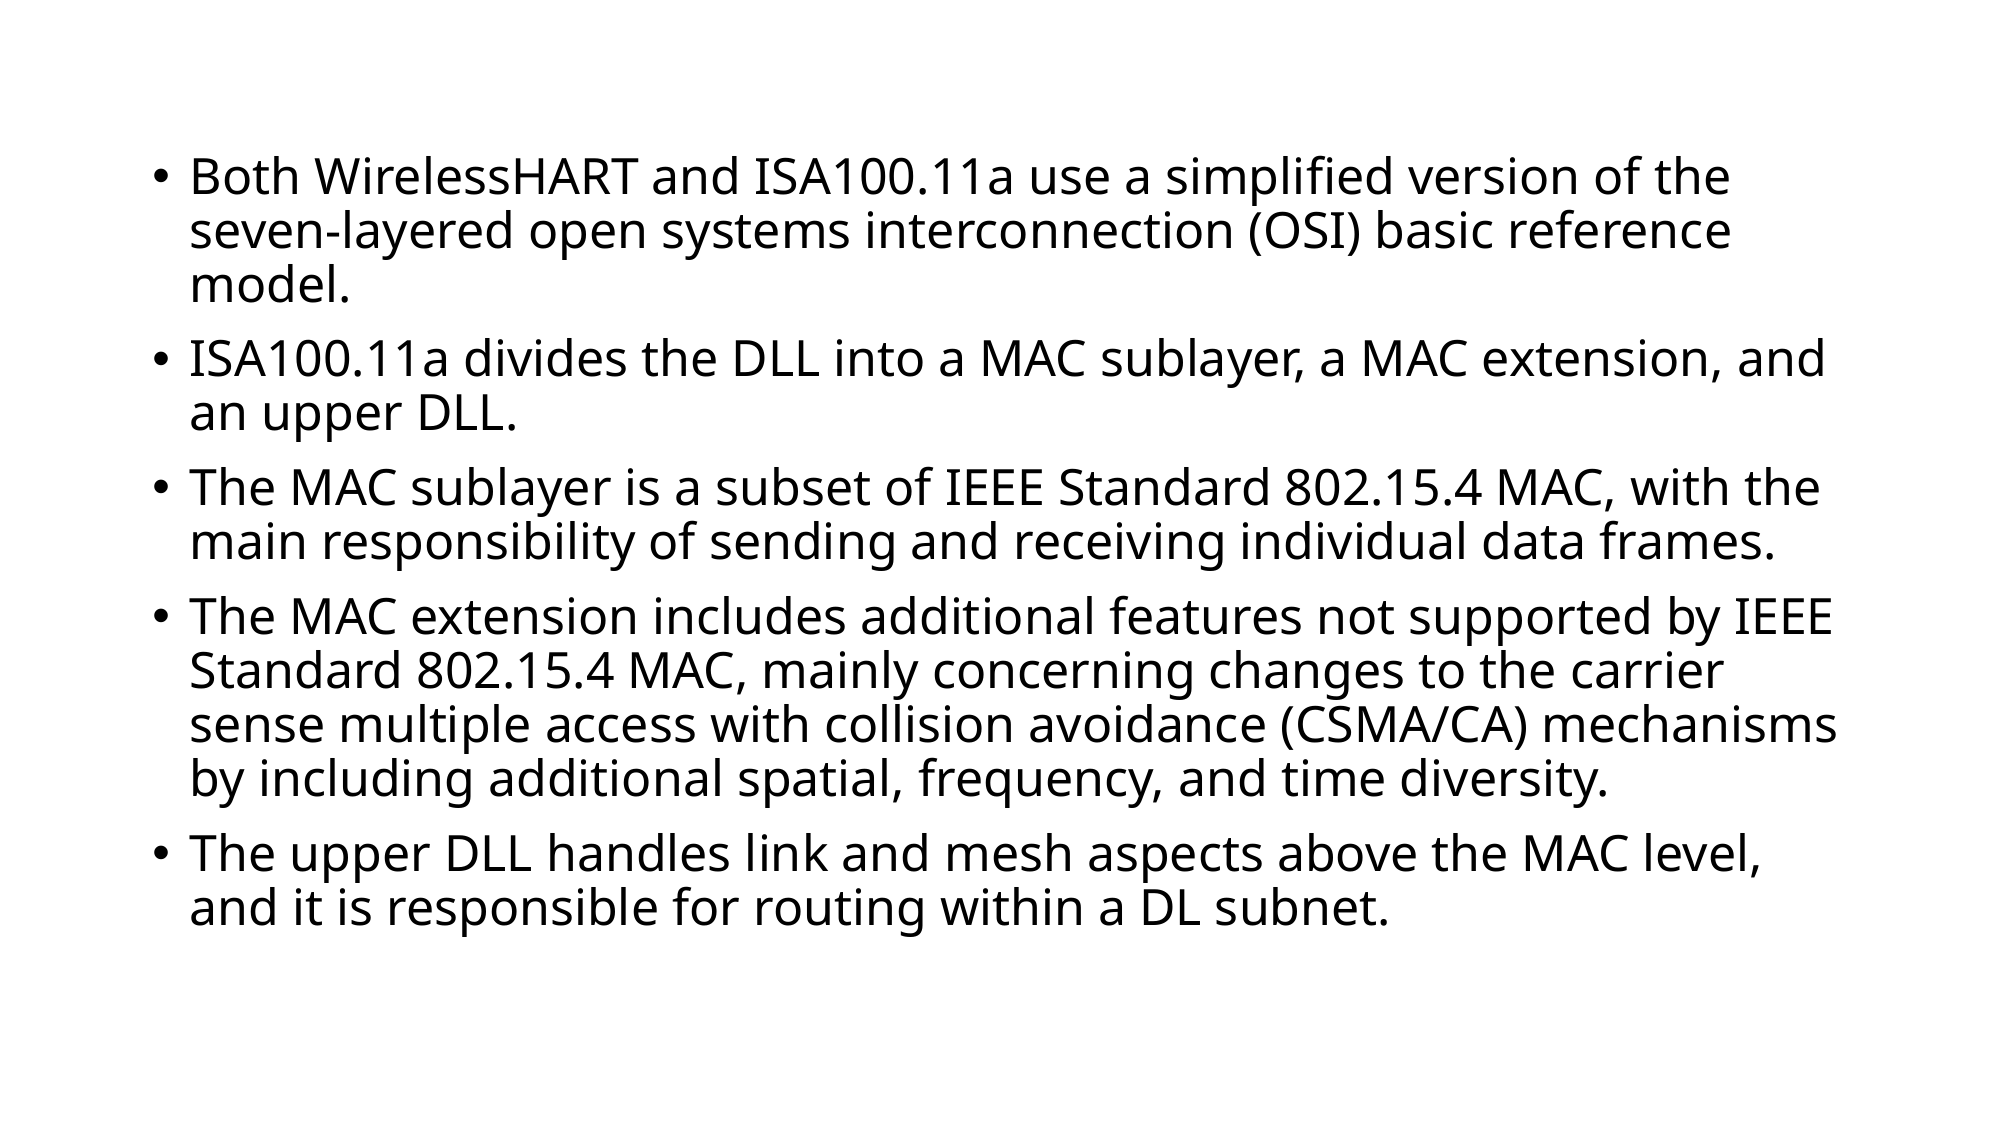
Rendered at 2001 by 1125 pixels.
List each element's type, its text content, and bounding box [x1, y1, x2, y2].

list Both WirelessHART and ISA100.11a use a simplified version of the seven-layered open systems interconnection (OSI) basic reference model. ISA100.11a divides the DLL into a MAC sublayer, a MAC extension, and an upper DLL. The MAC sublayer is a subset of IEEE Standard 802.15.4 MAC, with the main responsibility of sending and receiving individual data frames. The MAC extension includes additional features not supported by IEEE Standard 802.15.4 MAC, mainly concerning changes to the carrier sense multiple access with collision avoidance (CSMA/CA) mechanisms by including additional spatial, frequency, and time diversity. The upper DLL handles link and mesh aspects above the MAC level, and it is responsible for routing within a DL subnet. [137, 143, 1863, 1066]
